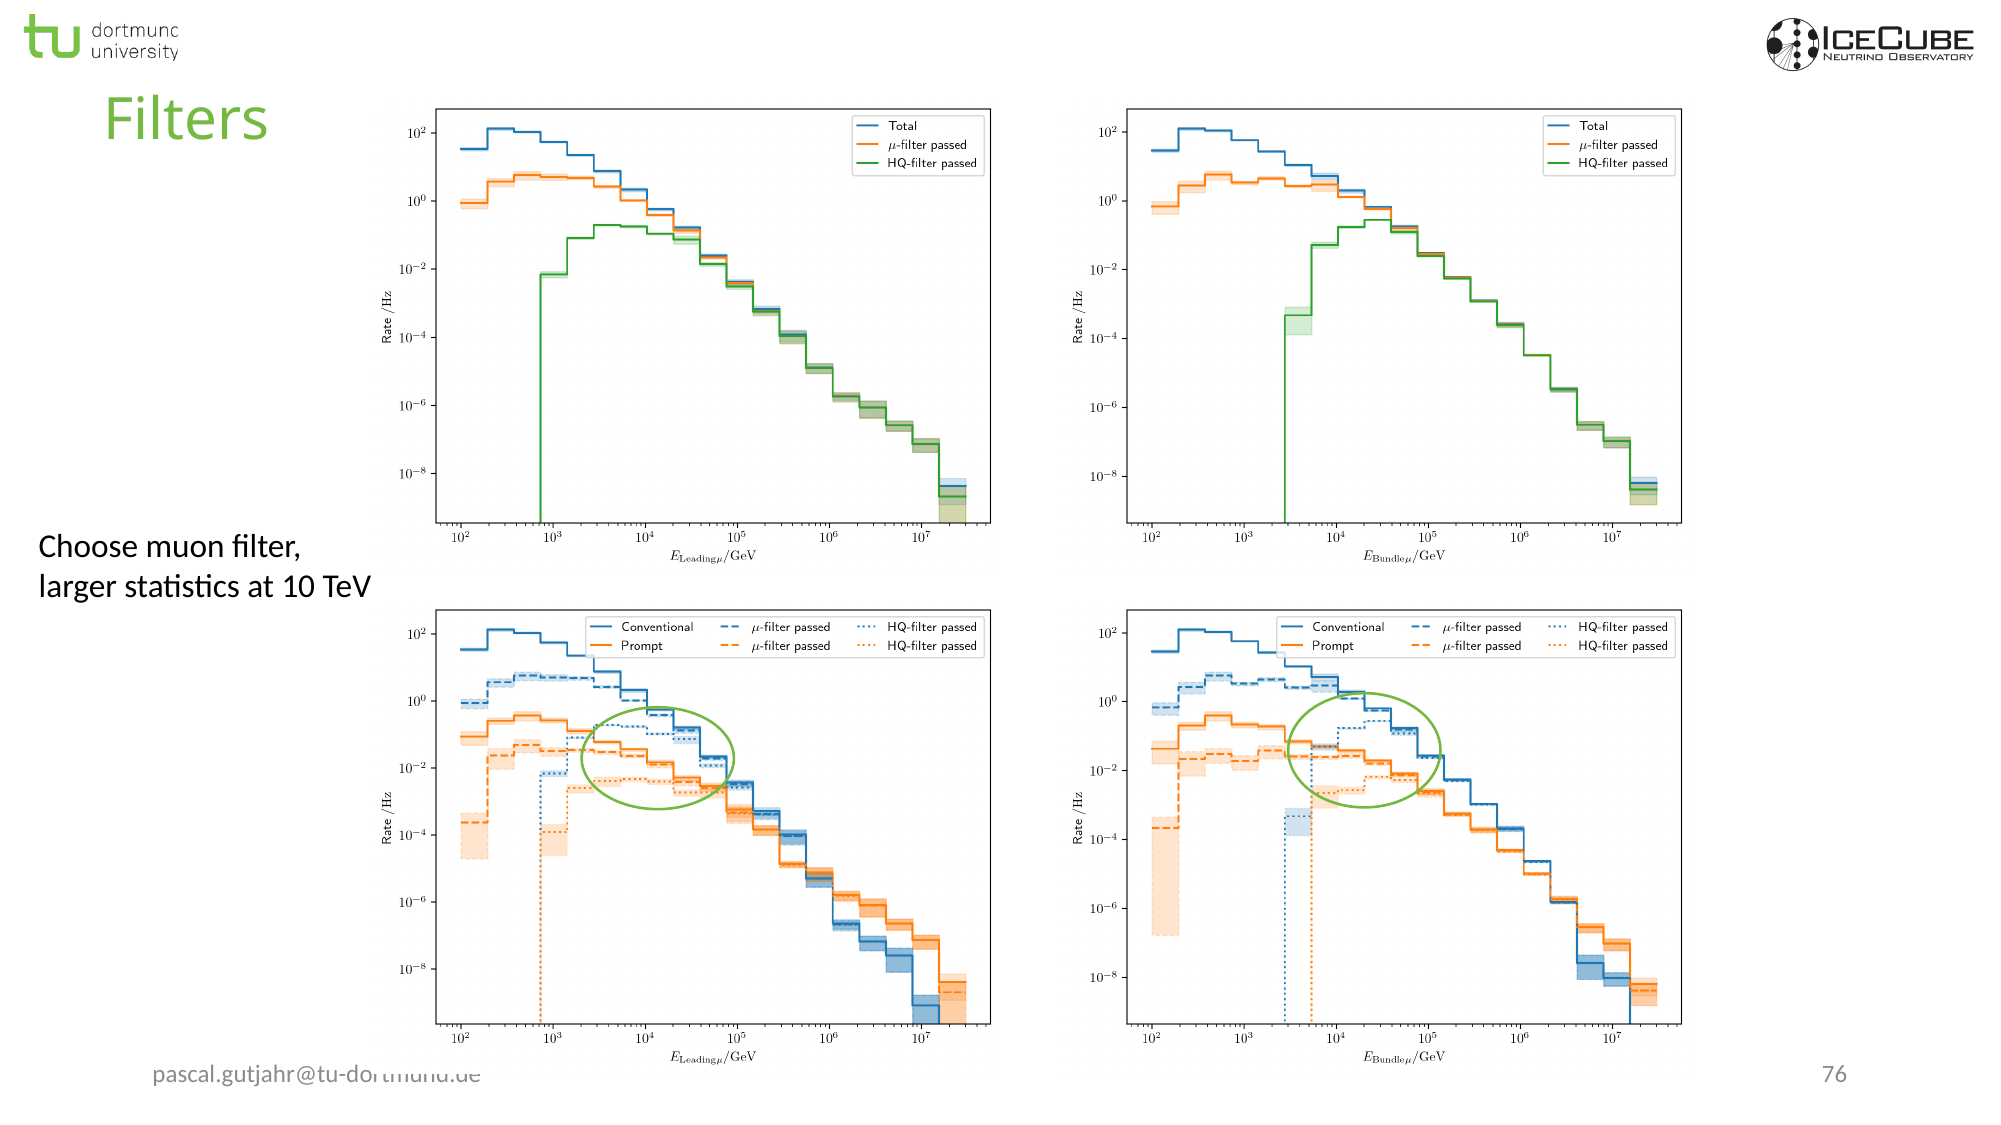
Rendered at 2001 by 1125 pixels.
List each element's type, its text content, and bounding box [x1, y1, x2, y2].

picture [371, 99, 1000, 573]
picture [1062, 99, 1691, 573]
text_box Choose muon filter, larger statistics at 10 TeV [23, 516, 415, 612]
picture [371, 600, 1000, 1074]
picture [1062, 600, 1691, 1074]
slide_number 76 [1412, 1042, 1863, 1103]
title Filters [88, 59, 1977, 182]
slide_number pascal.gutjahr@tu-dortmund.de [137, 1042, 588, 1103]
